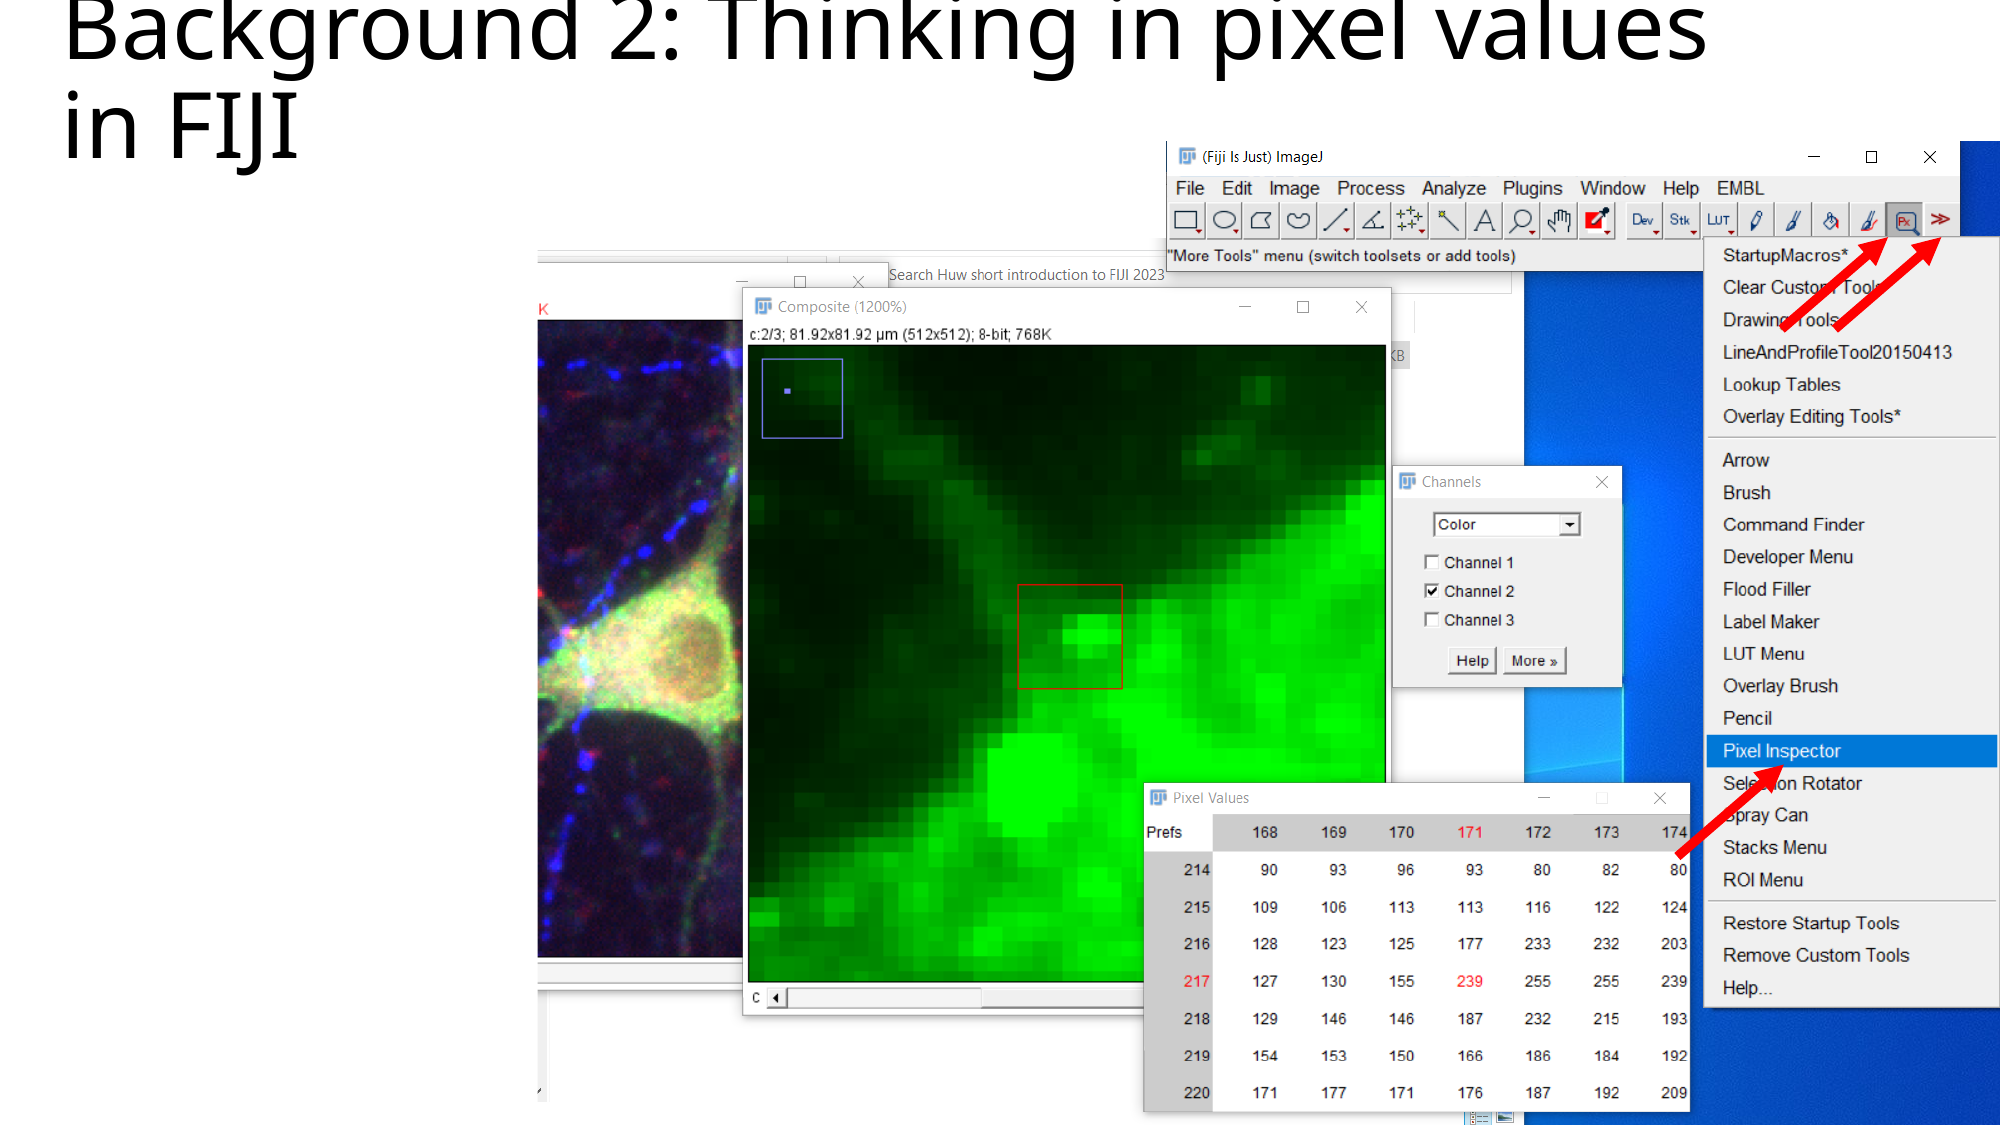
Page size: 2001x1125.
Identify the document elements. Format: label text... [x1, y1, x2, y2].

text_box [537, 133, 2000, 1125]
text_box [1888, 237, 1942, 330]
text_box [1677, 764, 1784, 857]
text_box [1781, 237, 1888, 330]
title Background 2: Thinking in pixel values in FIJI [46, 0, 1772, 188]
